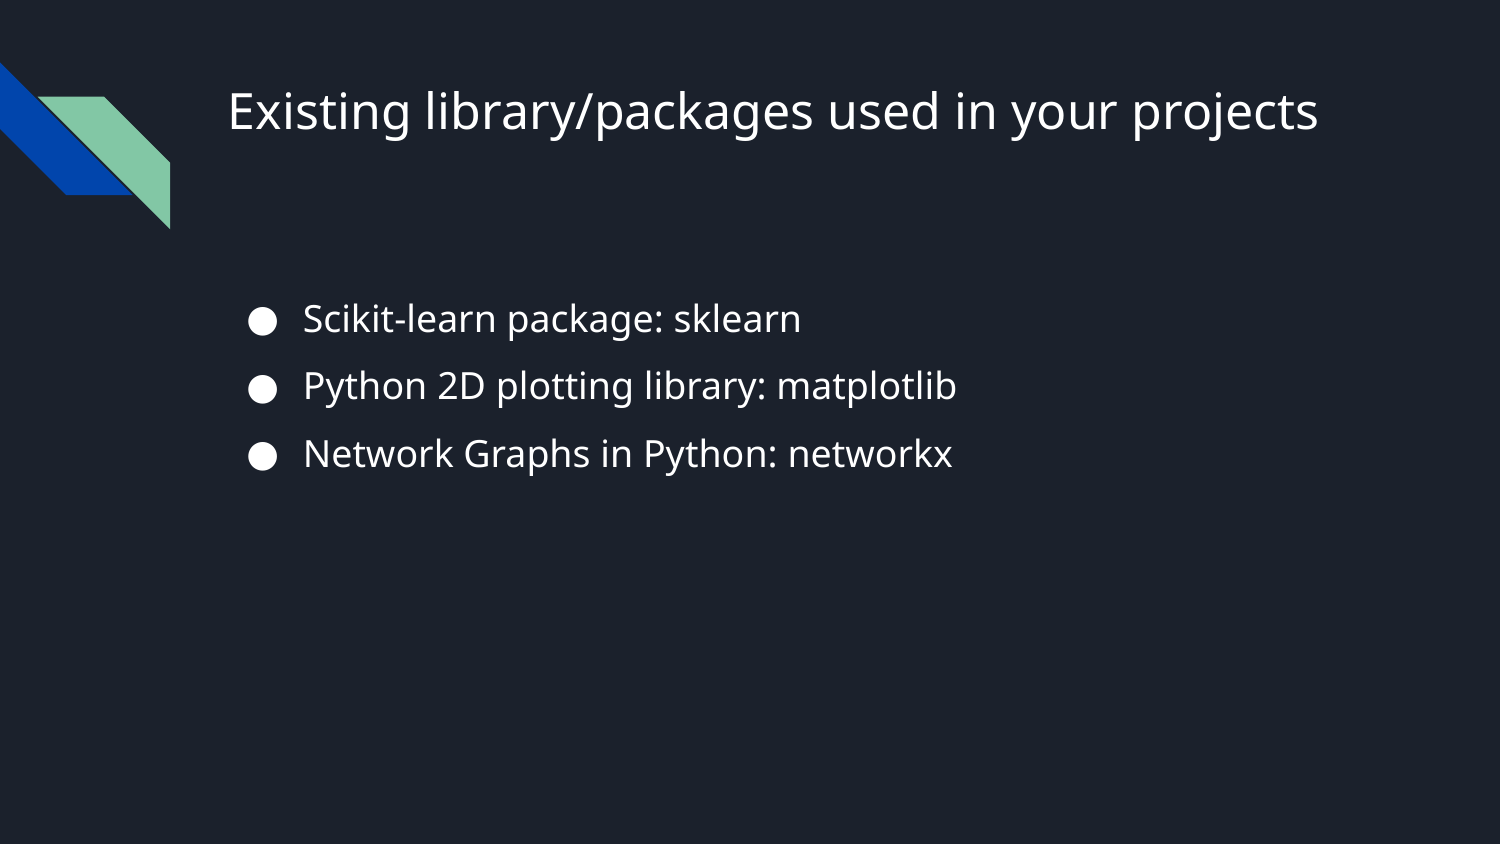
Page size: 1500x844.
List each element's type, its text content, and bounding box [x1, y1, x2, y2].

list Scikit-learn package: sklearn Python 2D plotting library: matplotlib Network Graphs in Python: networkx [212, 257, 1368, 735]
title Existing library/packages used in your projects [212, 64, 1368, 215]
